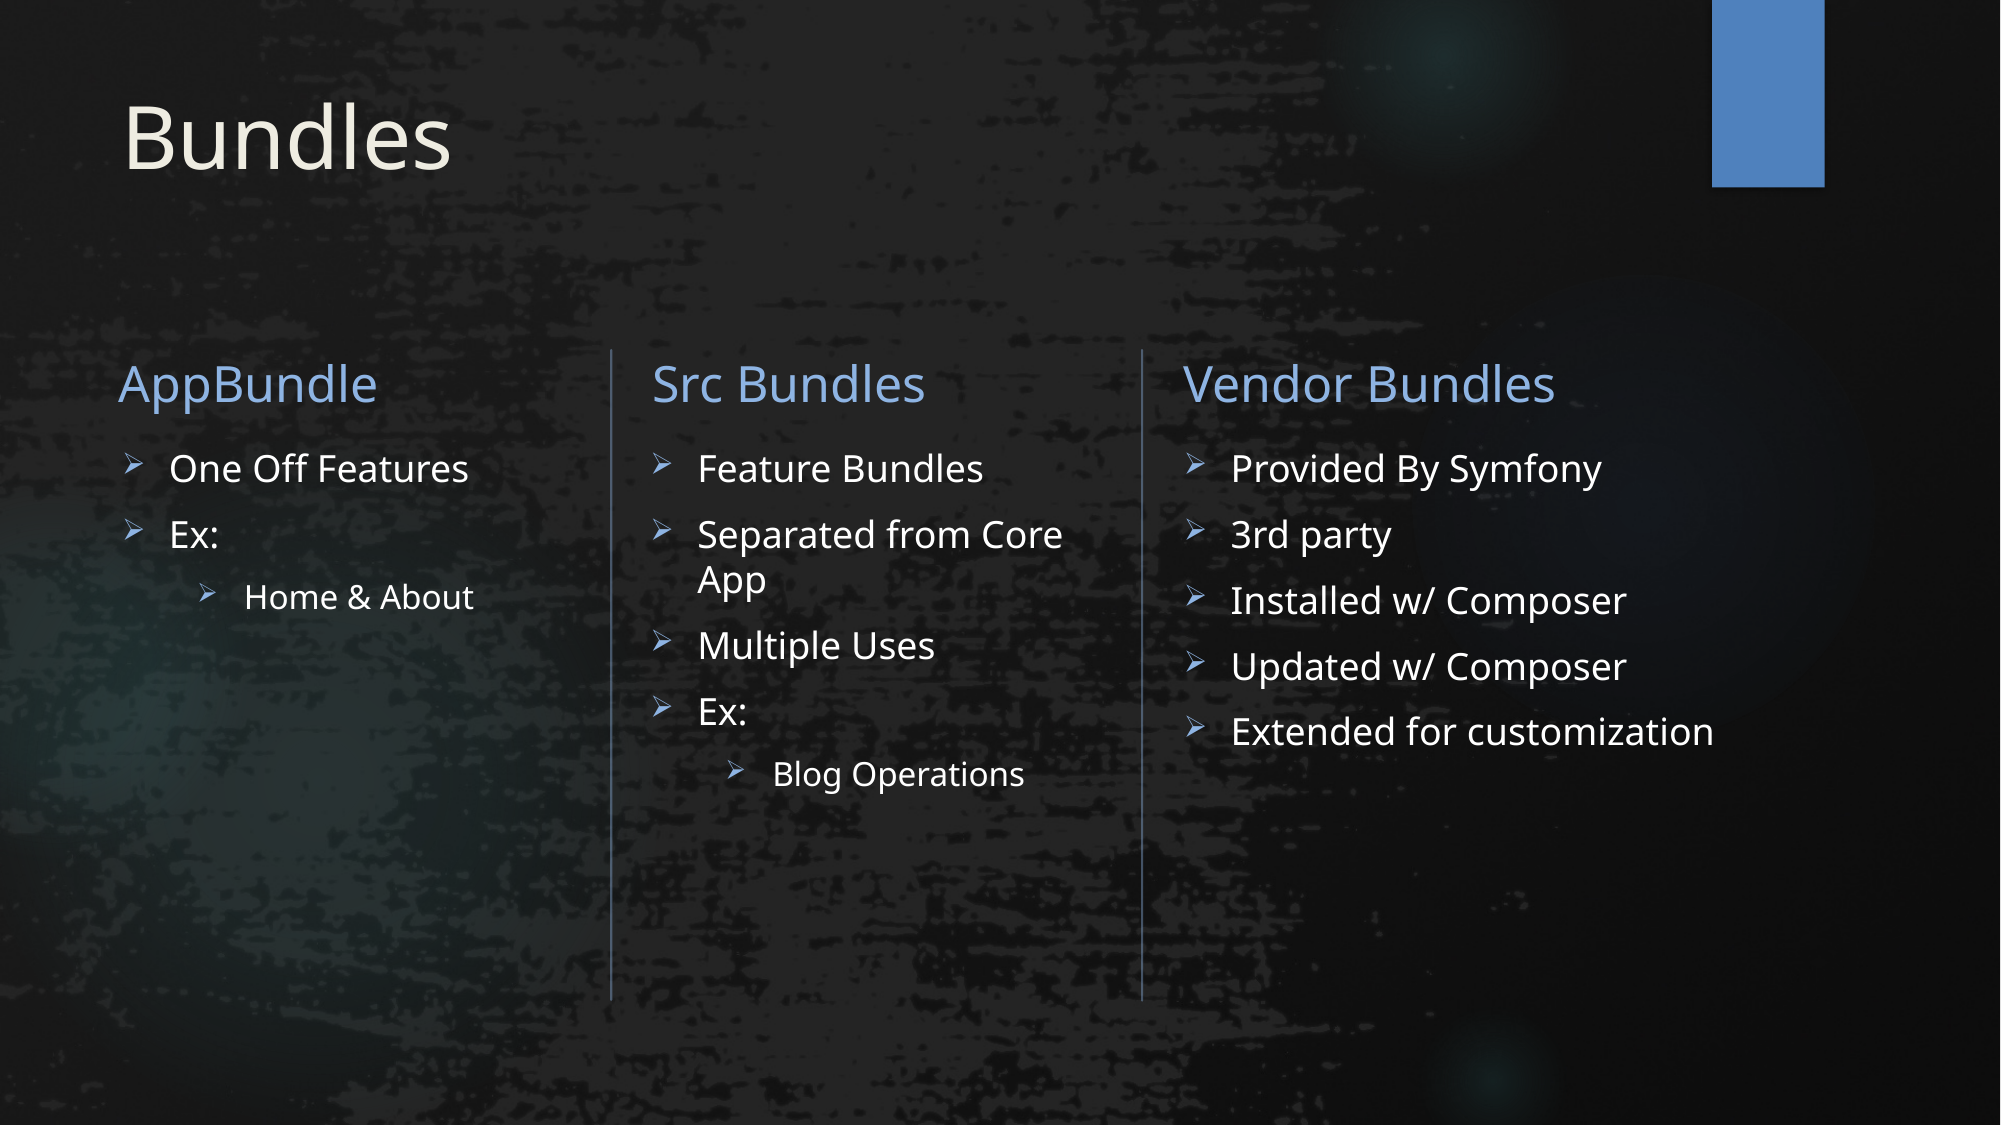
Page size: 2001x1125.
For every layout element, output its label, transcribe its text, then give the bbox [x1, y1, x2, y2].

title Bundles [106, 74, 1649, 304]
list Provided By Symfony 3rd party Installed w/ Composer Updated w/ Composer Extended for customization [1168, 437, 1938, 1027]
list Feature Bundles Separated from Core App Multiple Uses Ex: Blog Operations [635, 437, 1119, 1027]
list One Off Features Ex: Home & About [107, 437, 588, 1027]
picture [0, 0, 2001, 1125]
list Src Bundles [637, 324, 1119, 420]
list AppBundle [103, 324, 588, 420]
list Vendor Bundles [1168, 324, 1650, 420]
